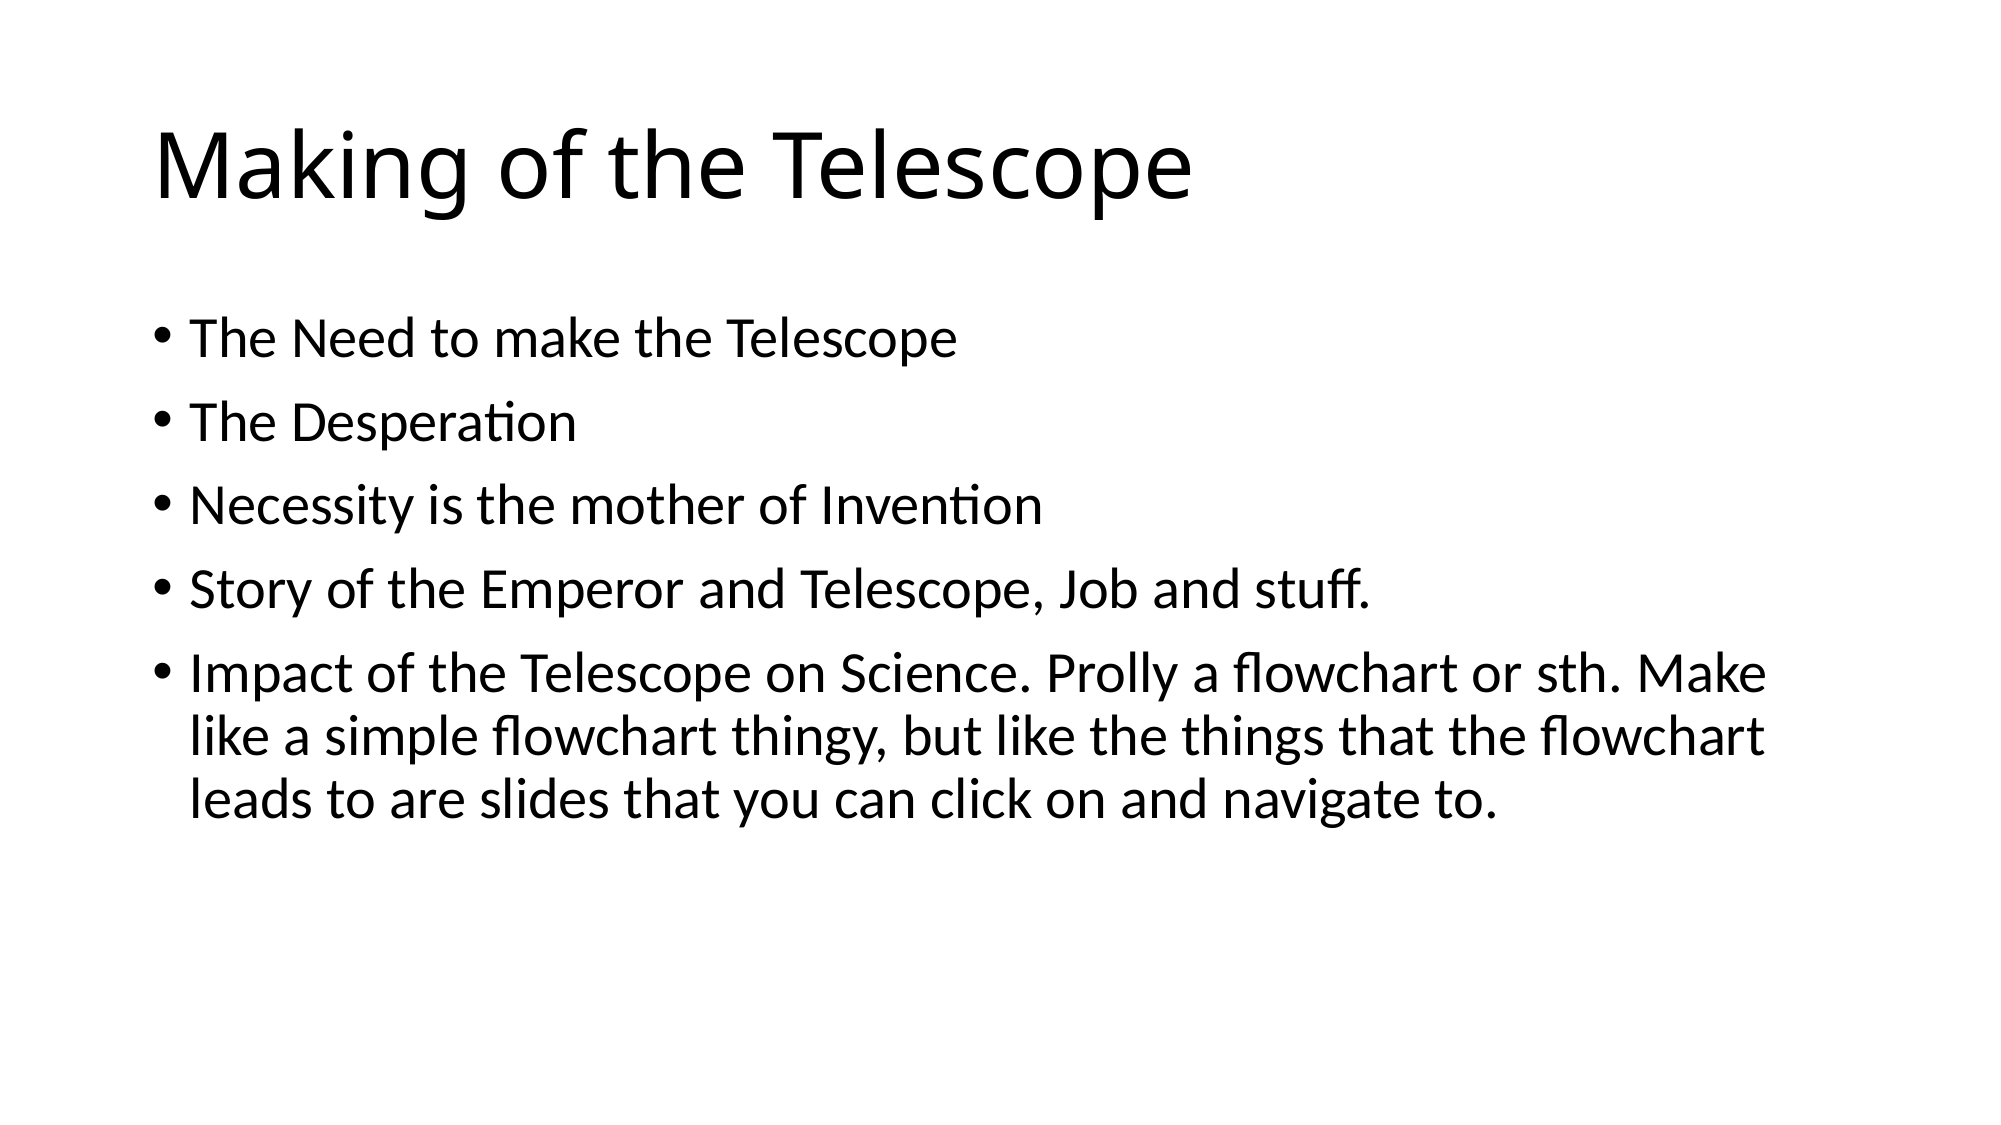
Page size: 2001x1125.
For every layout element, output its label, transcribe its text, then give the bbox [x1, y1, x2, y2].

list The Need to make the Telescope The Desperation Necessity is the mother of Invention Story of the Emperor and Telescope, Job and stuff. Impact of the Telescope on Science. Prolly a flowchart or sth. Make like a simple flowchart thingy, but like the things that the flowchart leads to are slides that you can click on and navigate to. [137, 299, 1863, 1014]
title Making of the Telescope [137, 59, 1863, 278]
